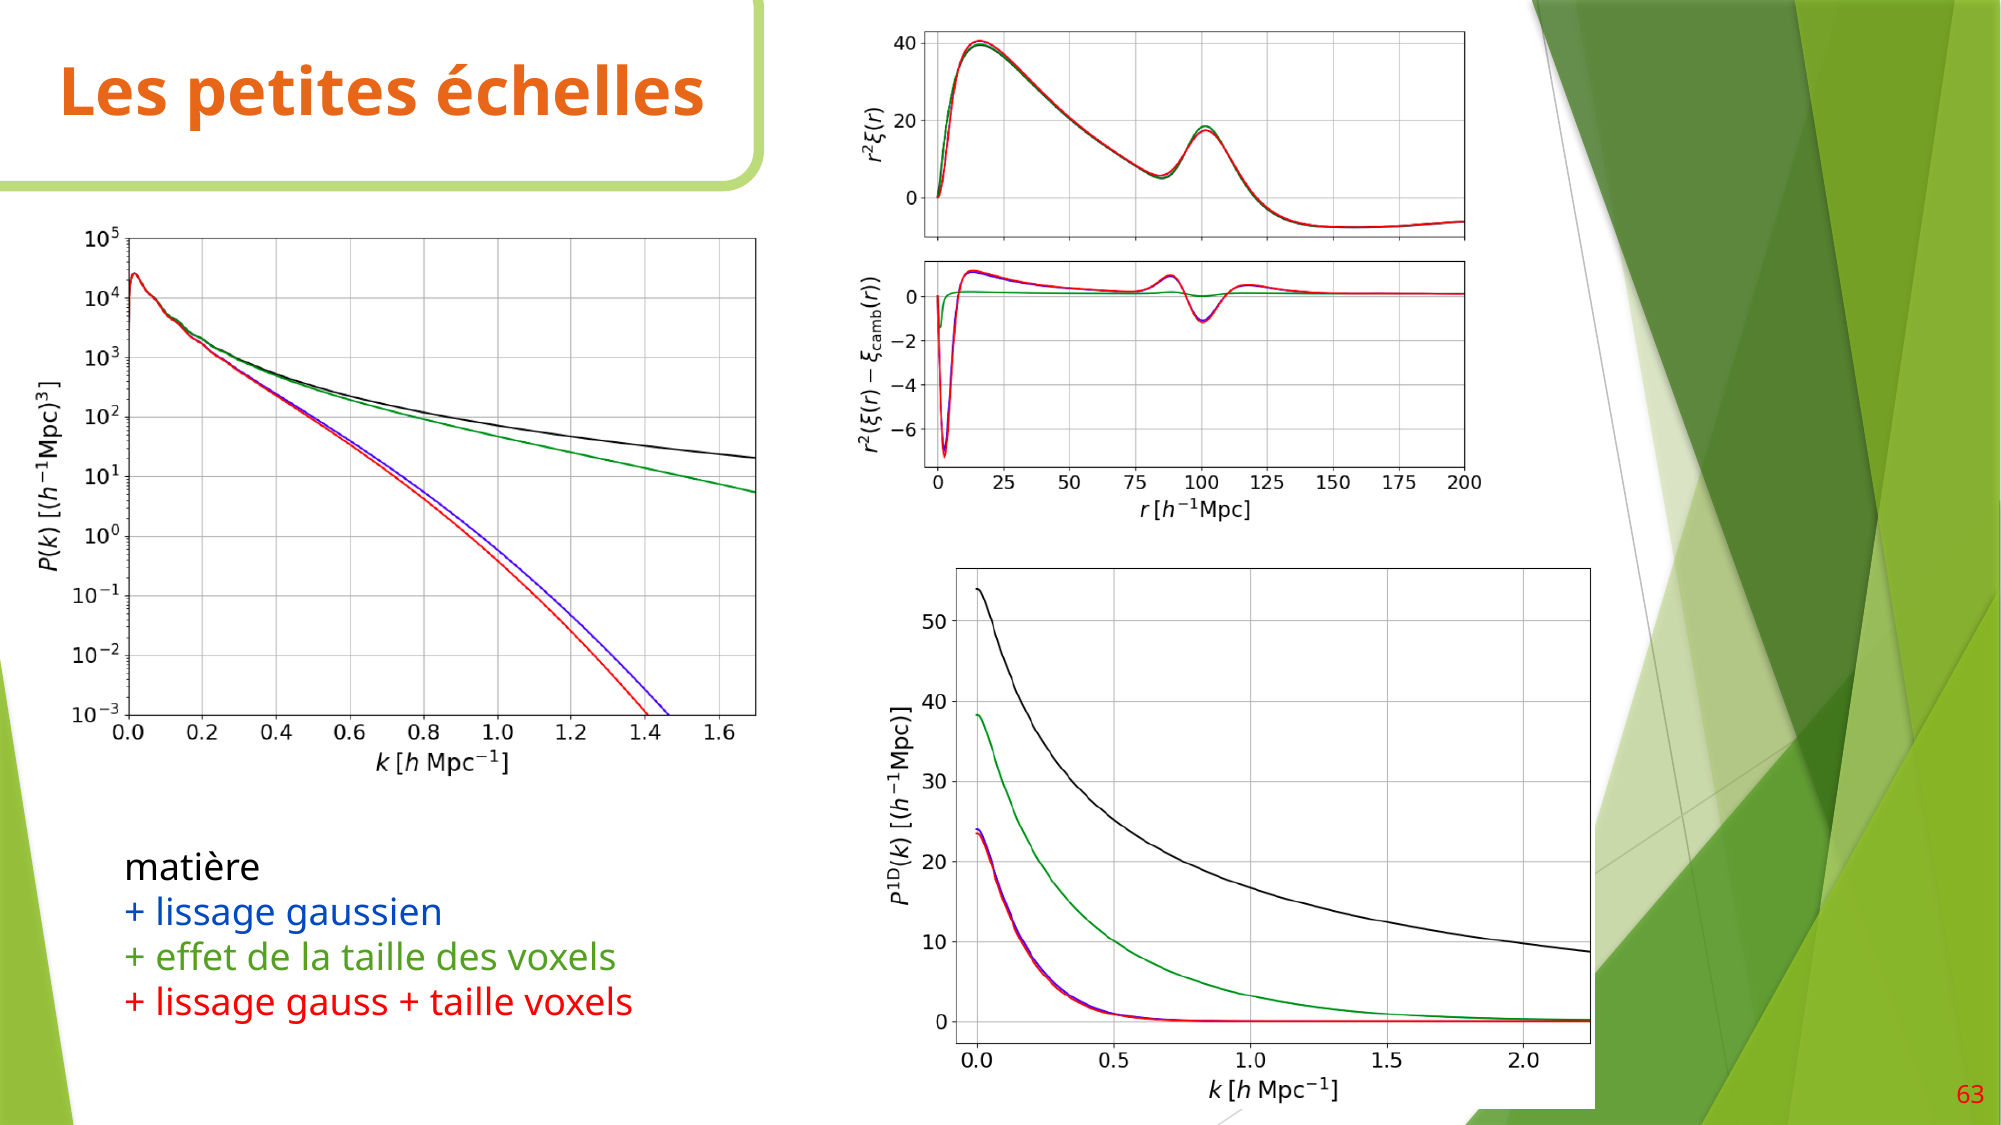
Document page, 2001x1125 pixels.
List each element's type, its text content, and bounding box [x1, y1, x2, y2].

picture [30, 220, 763, 783]
picture [880, 561, 1595, 1110]
text_box matière + lissage gaussien + effet de la taille des voxels + lissage gauss + taille voxels [109, 835, 649, 1031]
picture [852, 24, 1481, 528]
text_box [0, 0, 761, 188]
slide_number 63 [1887, 1065, 2000, 1125]
